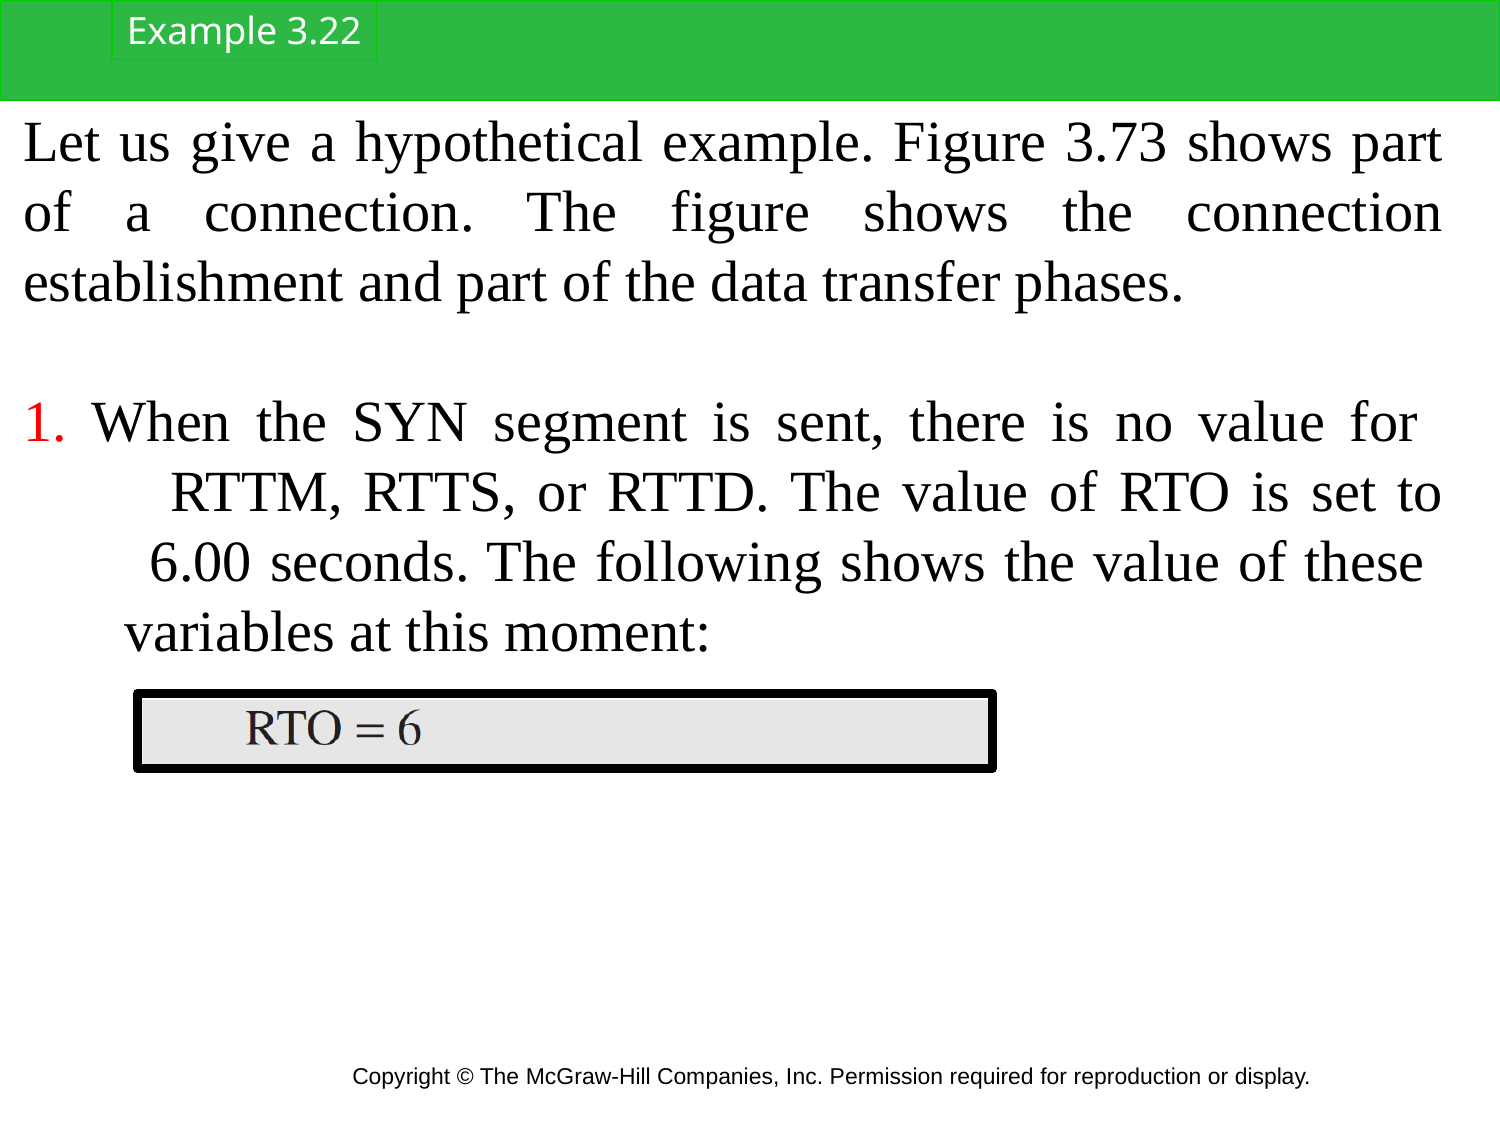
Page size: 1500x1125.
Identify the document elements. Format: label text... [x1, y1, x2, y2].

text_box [87, 680, 995, 791]
text_box Let us give a hypothetical example. Figure 3.73 shows part of a connection. The figure shows the connection establishment and part of the data transfer phases. 1. When the SYN segment is sent, there is no value for RTTM, RTTS, or RTTD. The value of RTO is set to 6.00 seconds. The following shows the value of these variables at this moment: [8, 109, 1459, 671]
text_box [0, 0, 1500, 101]
